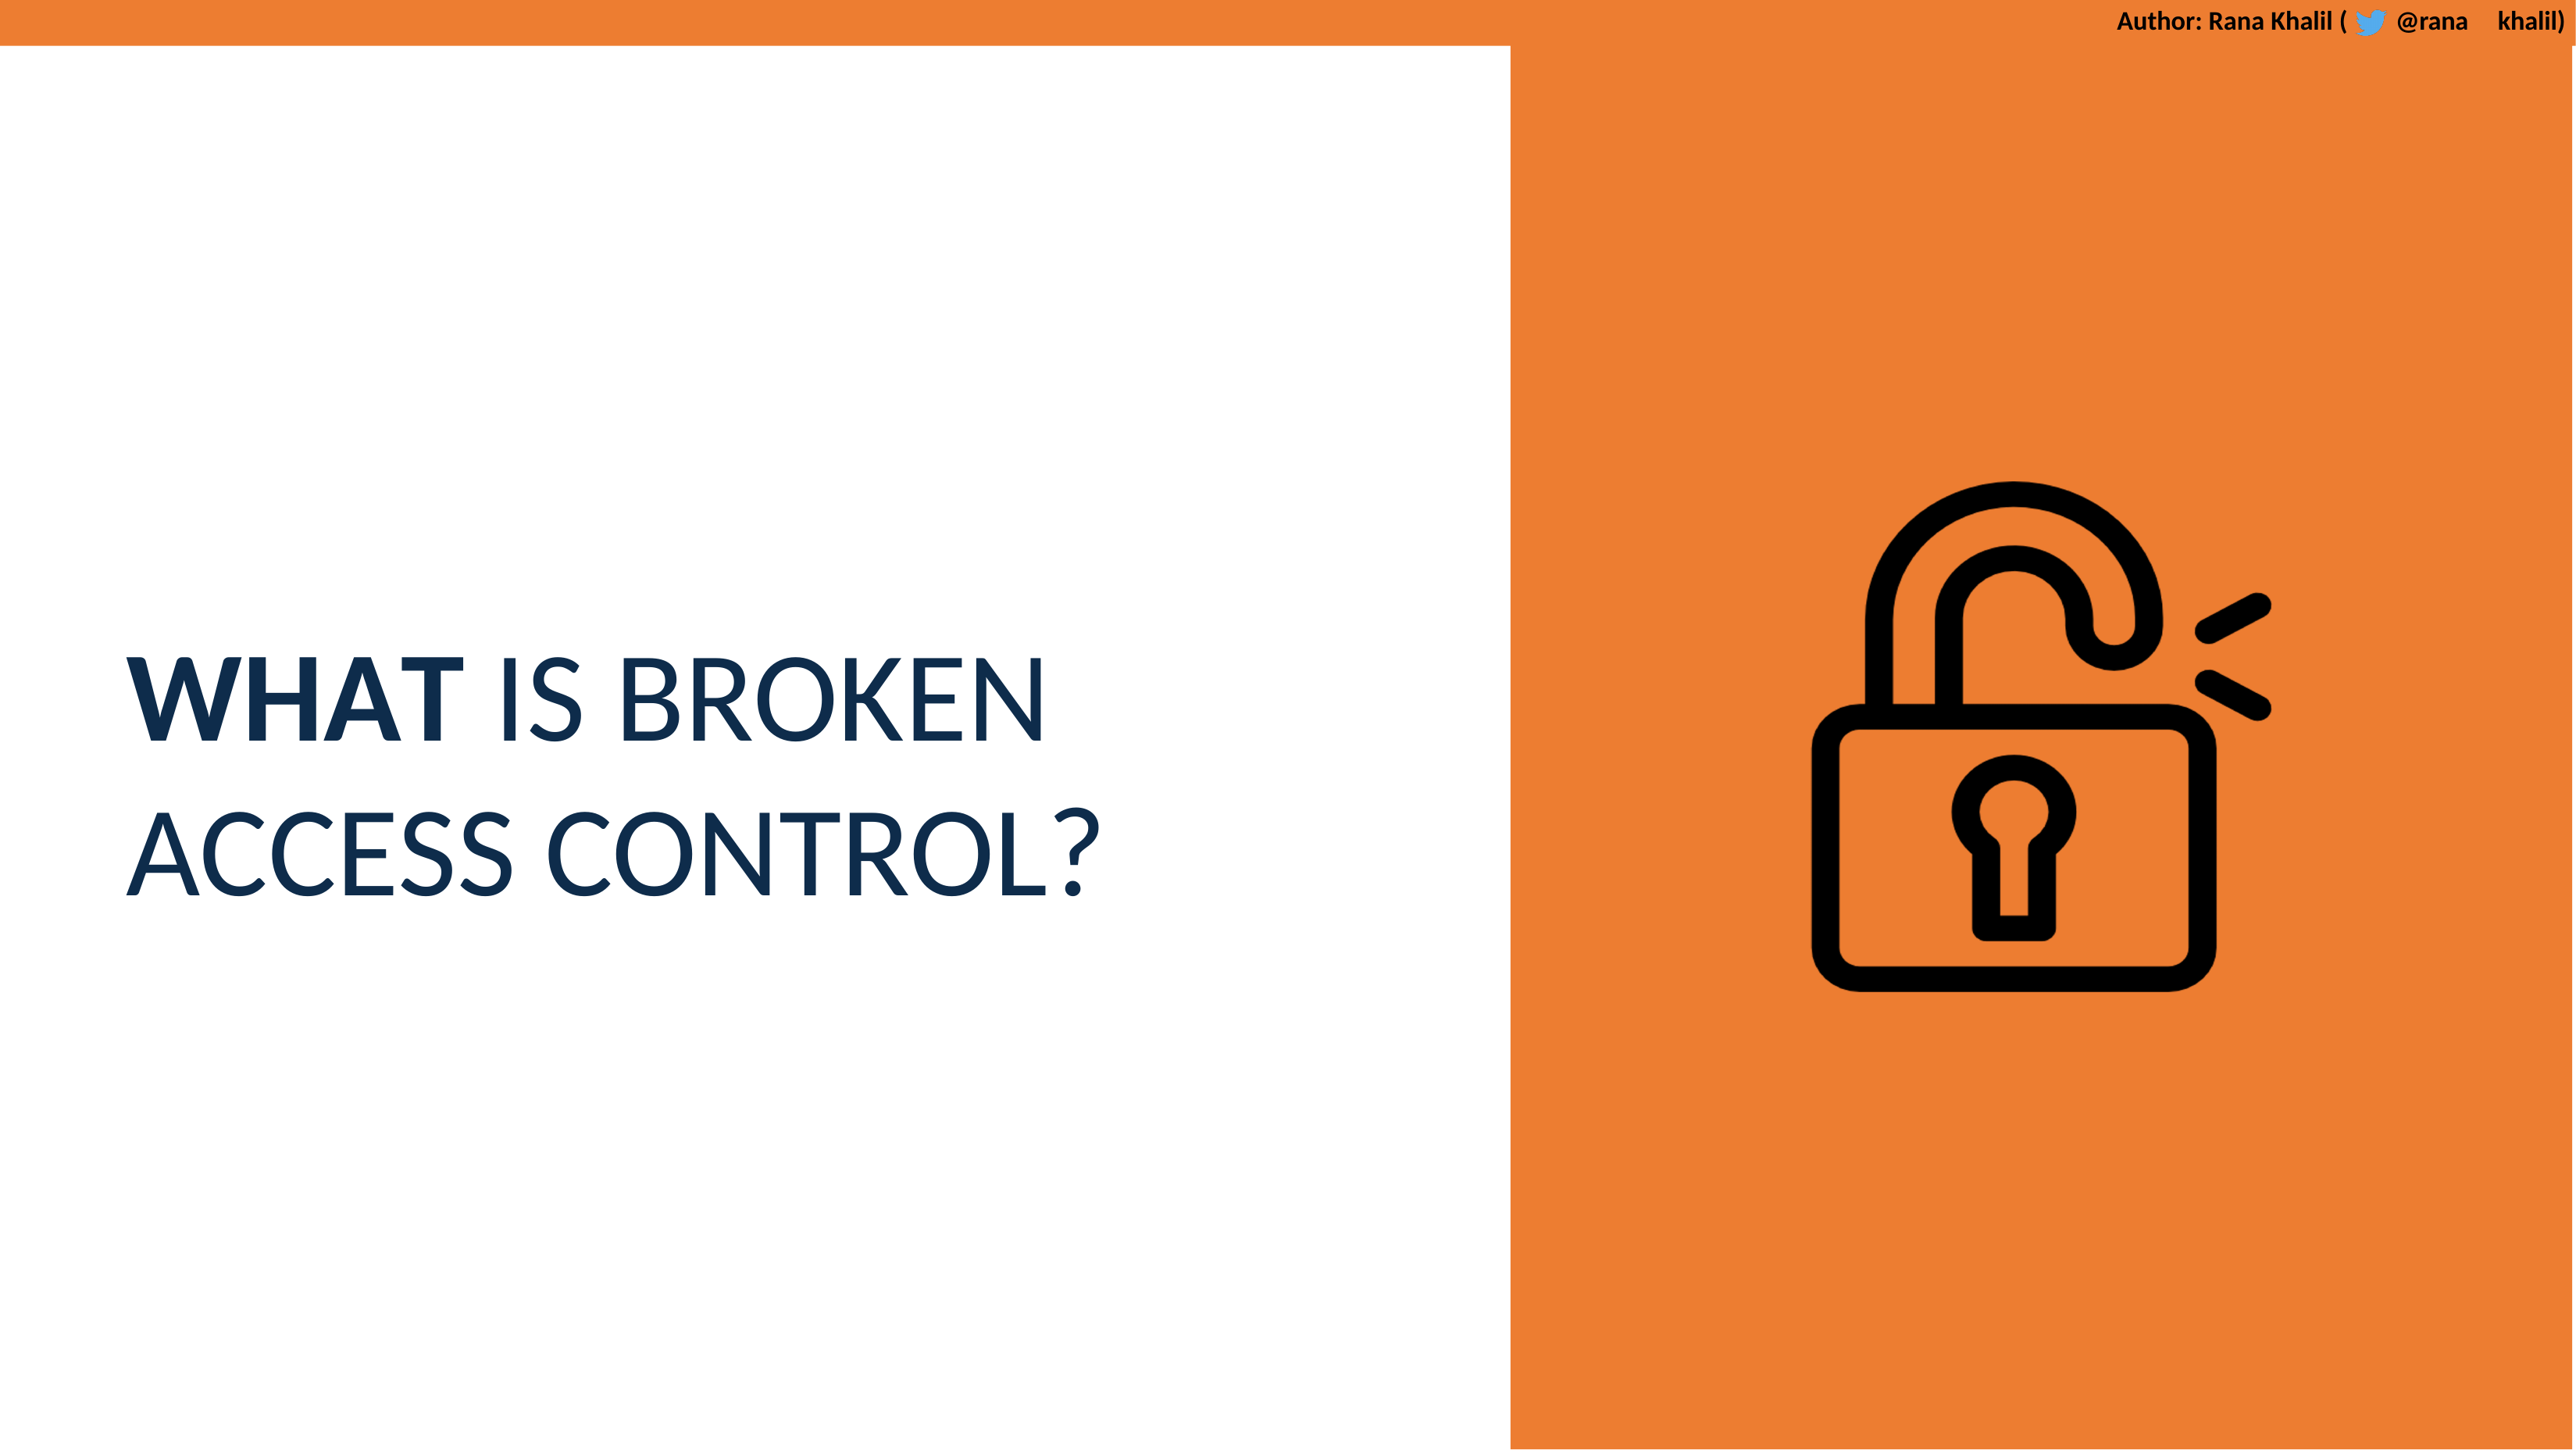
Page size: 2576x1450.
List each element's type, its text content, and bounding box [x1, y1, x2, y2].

text_box [0, 0, 2576, 1450]
title WHAT IS BROKEN ACCESS CONTROL? [124, 610, 1111, 922]
text_box @rana khalil) [2397, 2, 2567, 36]
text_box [1788, 0, 2395, 993]
